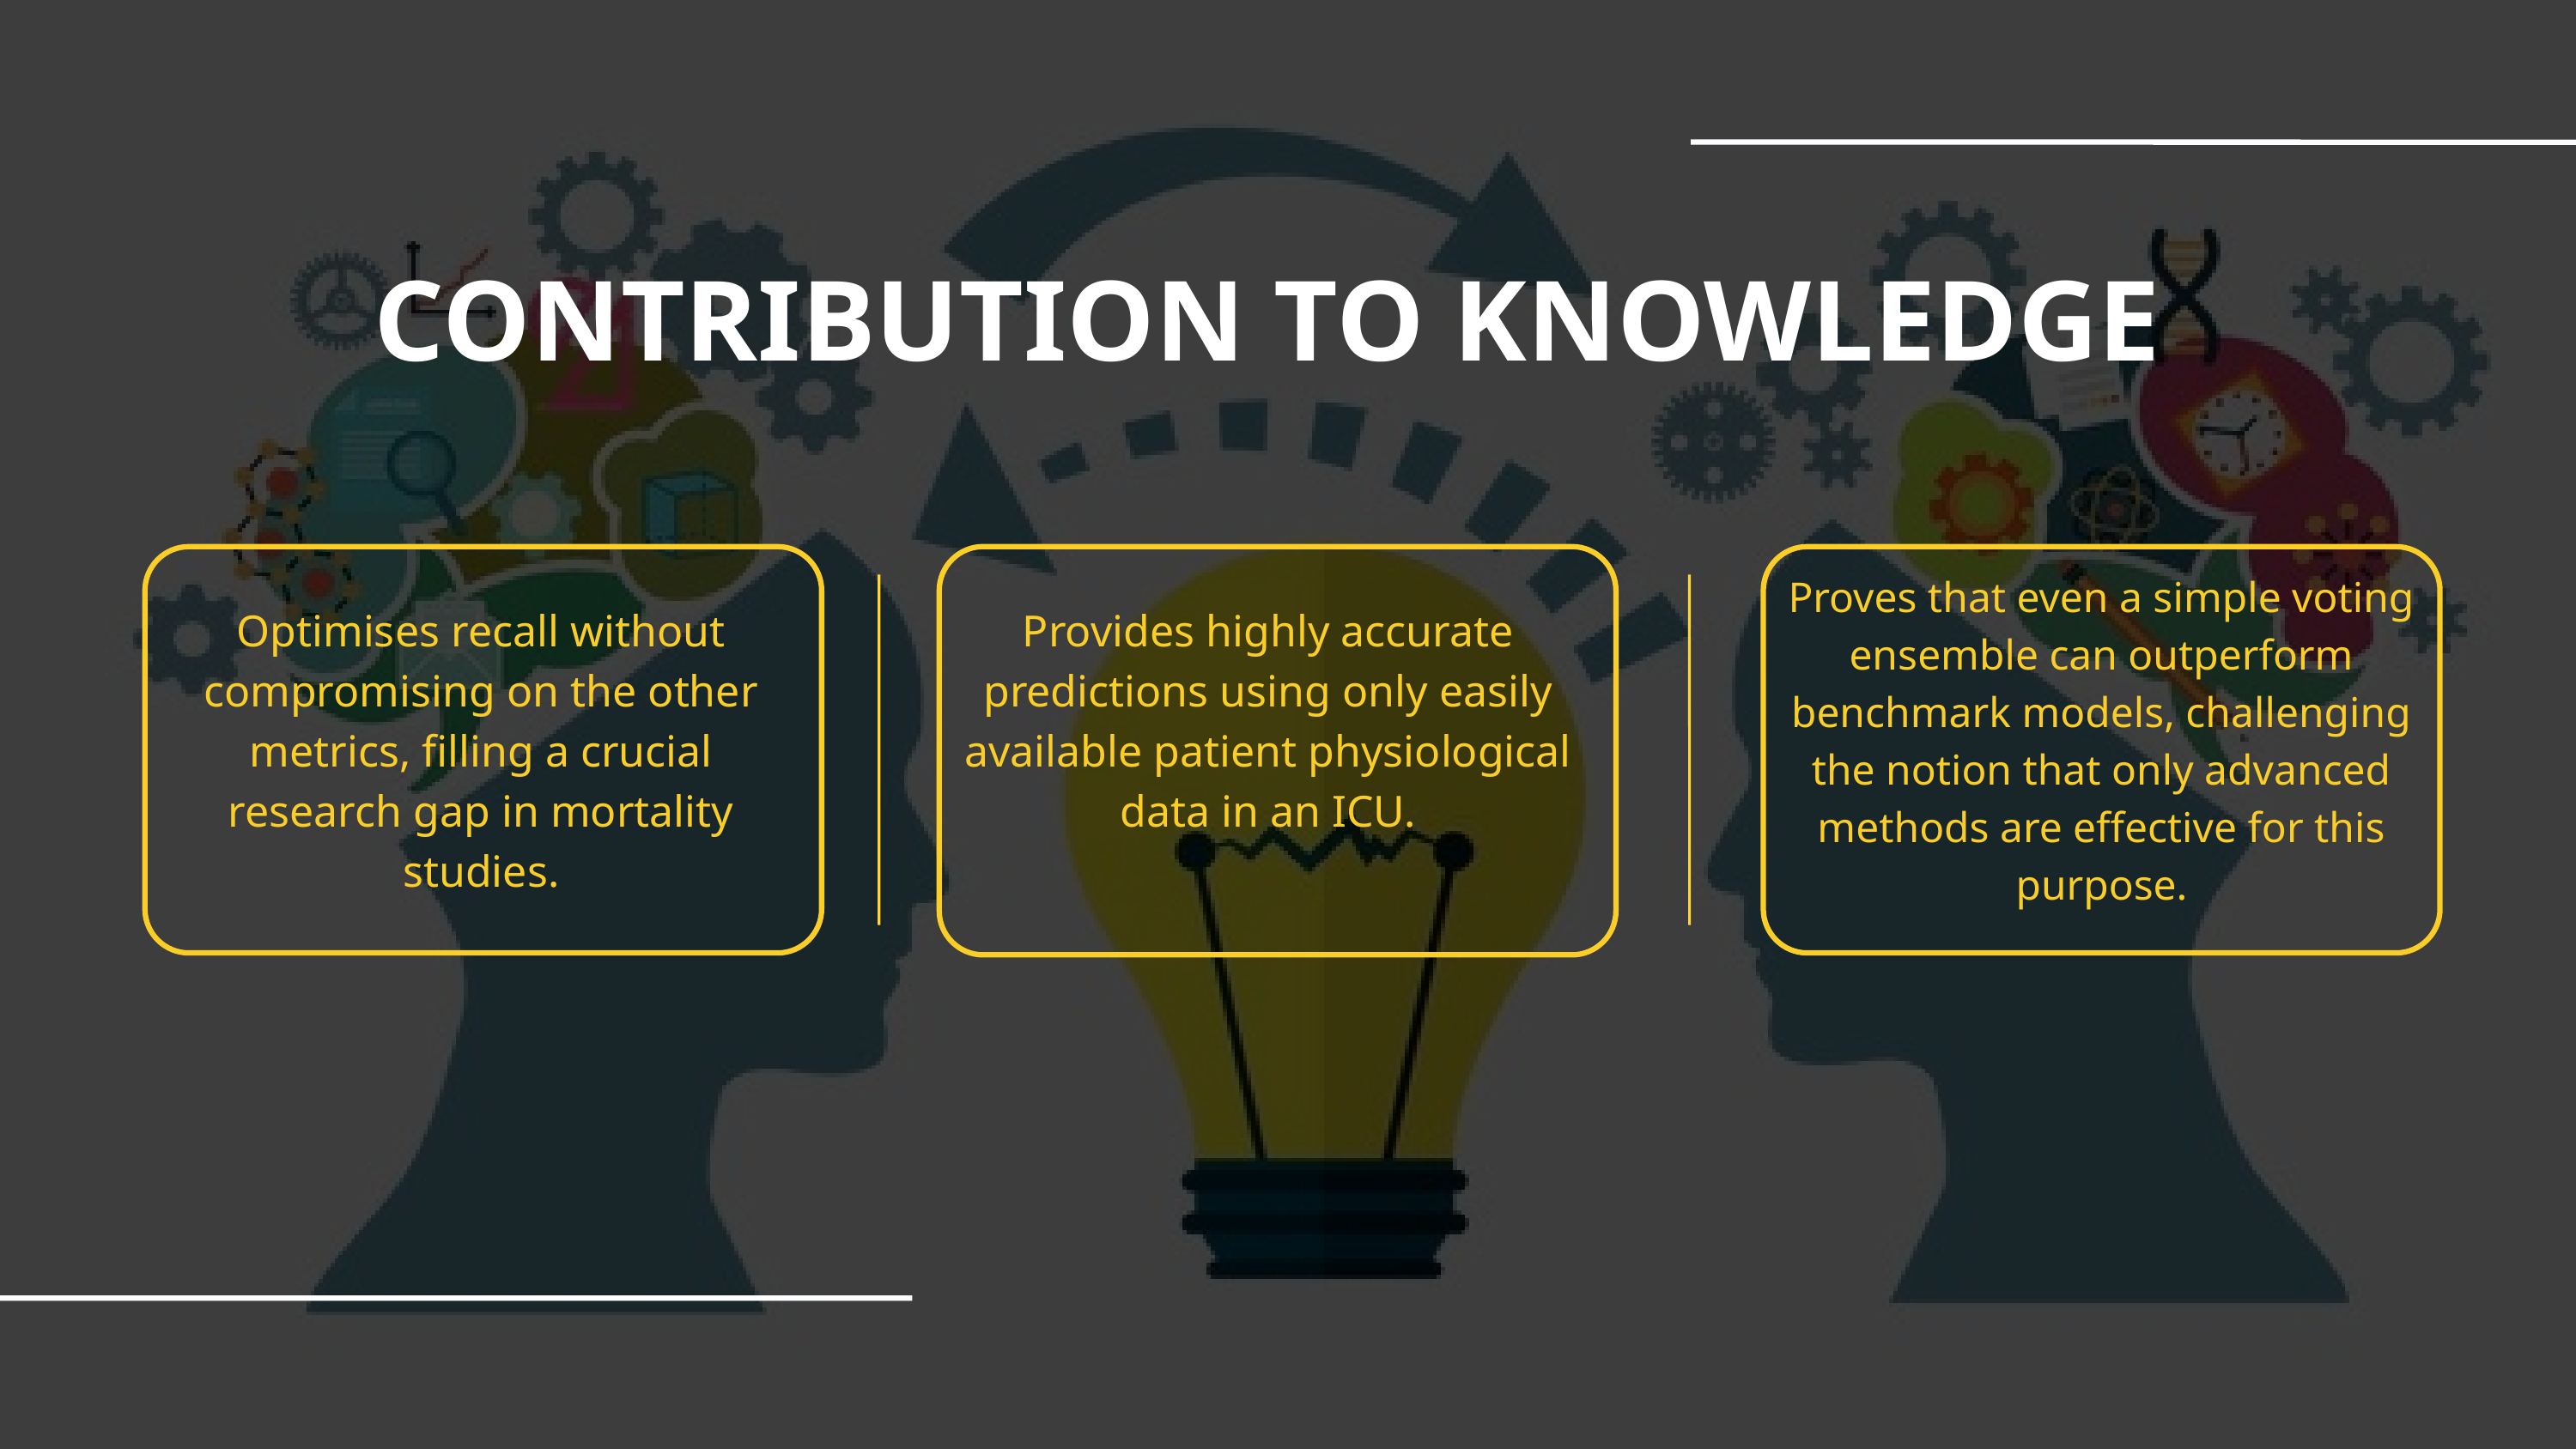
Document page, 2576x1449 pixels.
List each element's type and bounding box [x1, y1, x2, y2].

text_box [0, 0, 2576, 1449]
text_box [939, 546, 1617, 955]
text_box [144, 546, 823, 954]
text_box [1763, 546, 2440, 954]
